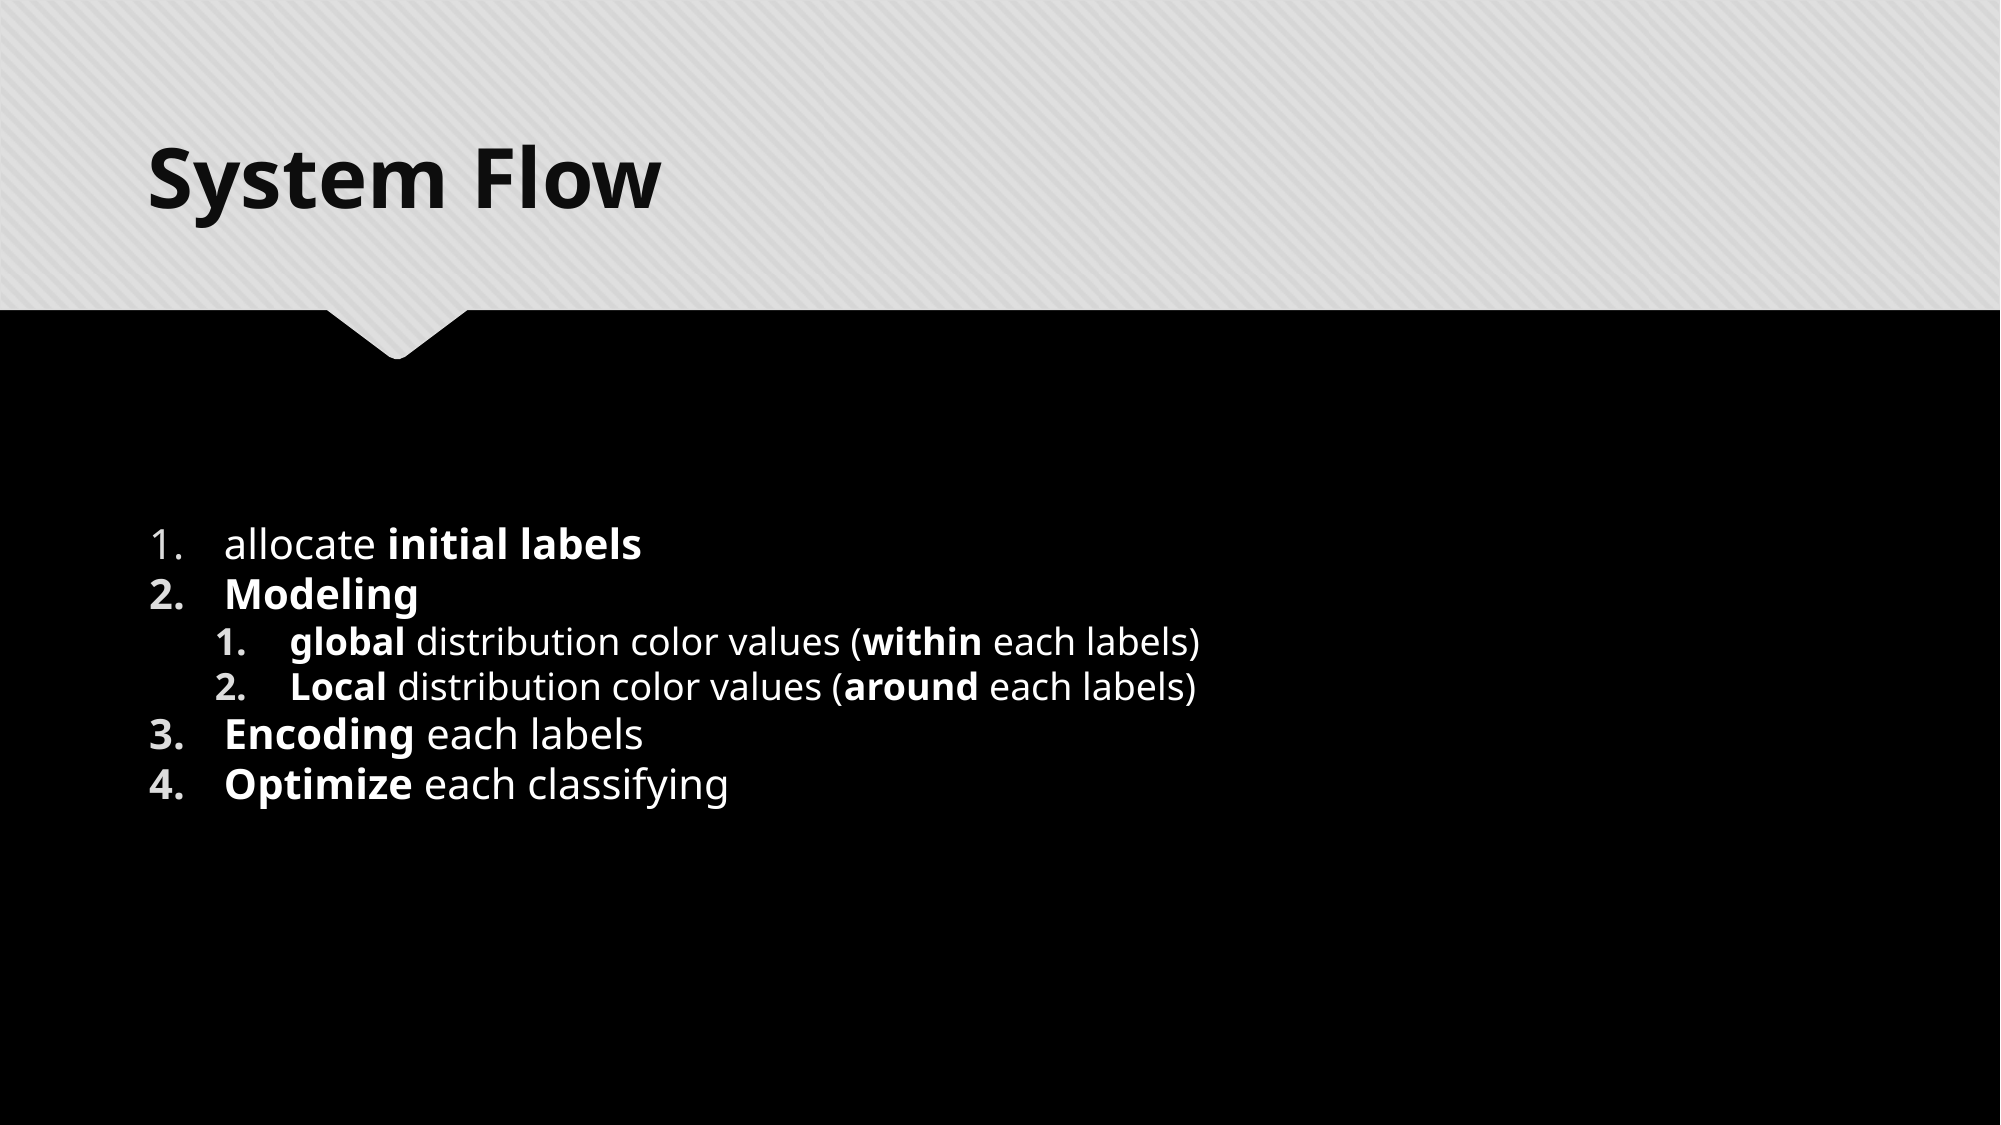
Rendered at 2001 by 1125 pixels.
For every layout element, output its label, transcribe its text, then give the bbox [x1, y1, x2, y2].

picture [1, 1, 1999, 357]
text_box allocate initial labels Modeling global distribution color values (within each labels) Local distribution color values (around each labels) Encoding each labels Optimize each classifying [134, 364, 1866, 961]
text_box System Flow [132, 73, 1867, 233]
